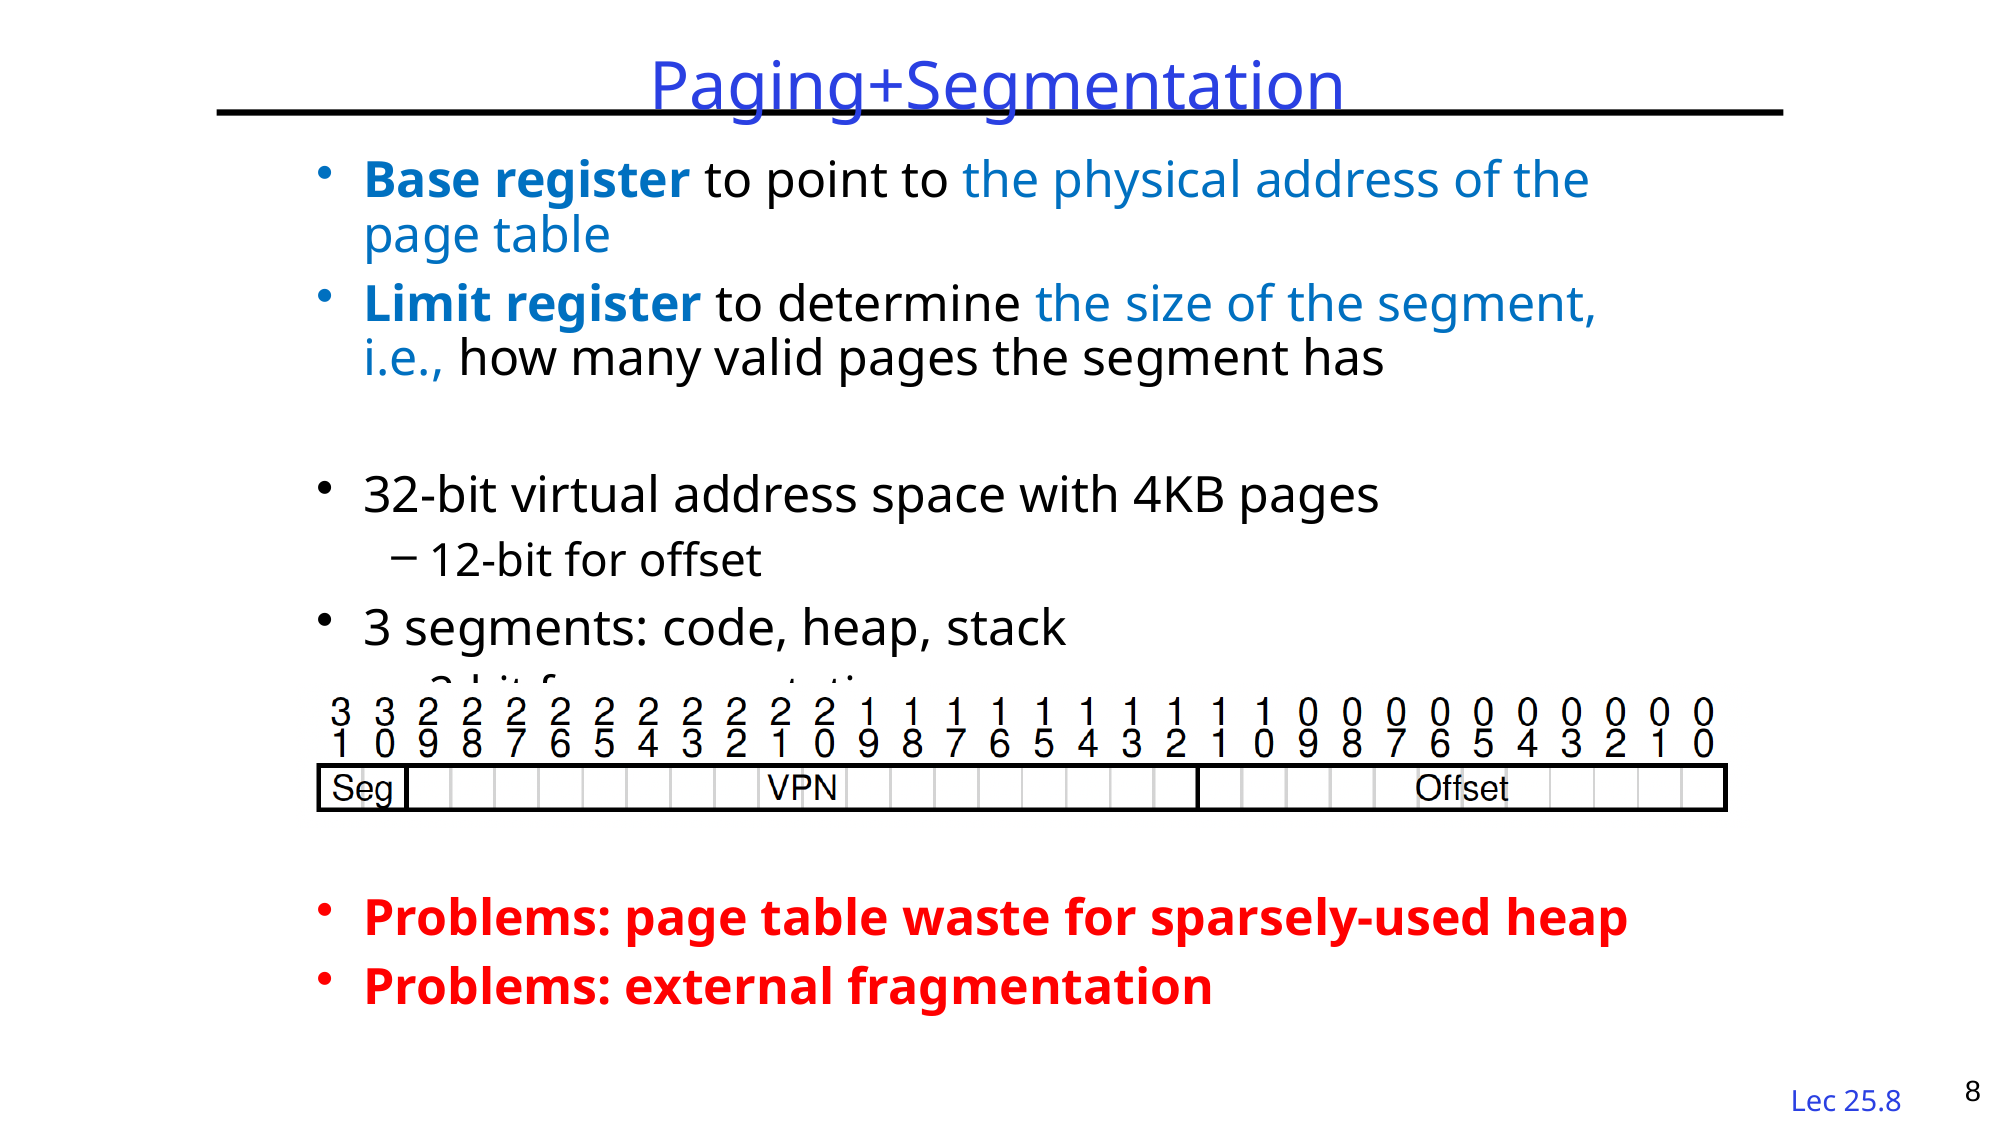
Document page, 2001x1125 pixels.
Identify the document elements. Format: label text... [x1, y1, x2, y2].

title Paging+Segmentation [68, 45, 1929, 152]
slide_number 8 [1902, 1065, 1996, 1125]
picture [296, 683, 1751, 829]
list Base register to point to the physical address of the page table Limit register to determine the size of the segment, i.e., how many valid pages the segment has 32-bit virtual address space with 4KB pages 12-bit for offset 3 segments: code, heap, stack 2-bit for segmentation Problems: page table waste for sparsely-used heap Problems: external fragmentation [301, 147, 1697, 682]
list Base register to point to the physical address of the page table Limit register to determine the size of the segment, i.e., how many valid pages the segment has 32-bit virtual address space with 4KB pages 12-bit for offset 3 segments: code, heap, stack 2-bit for segmentation Problems: page table waste for sparsely-used heap Problems: external fragmentation [301, 836, 1697, 1031]
